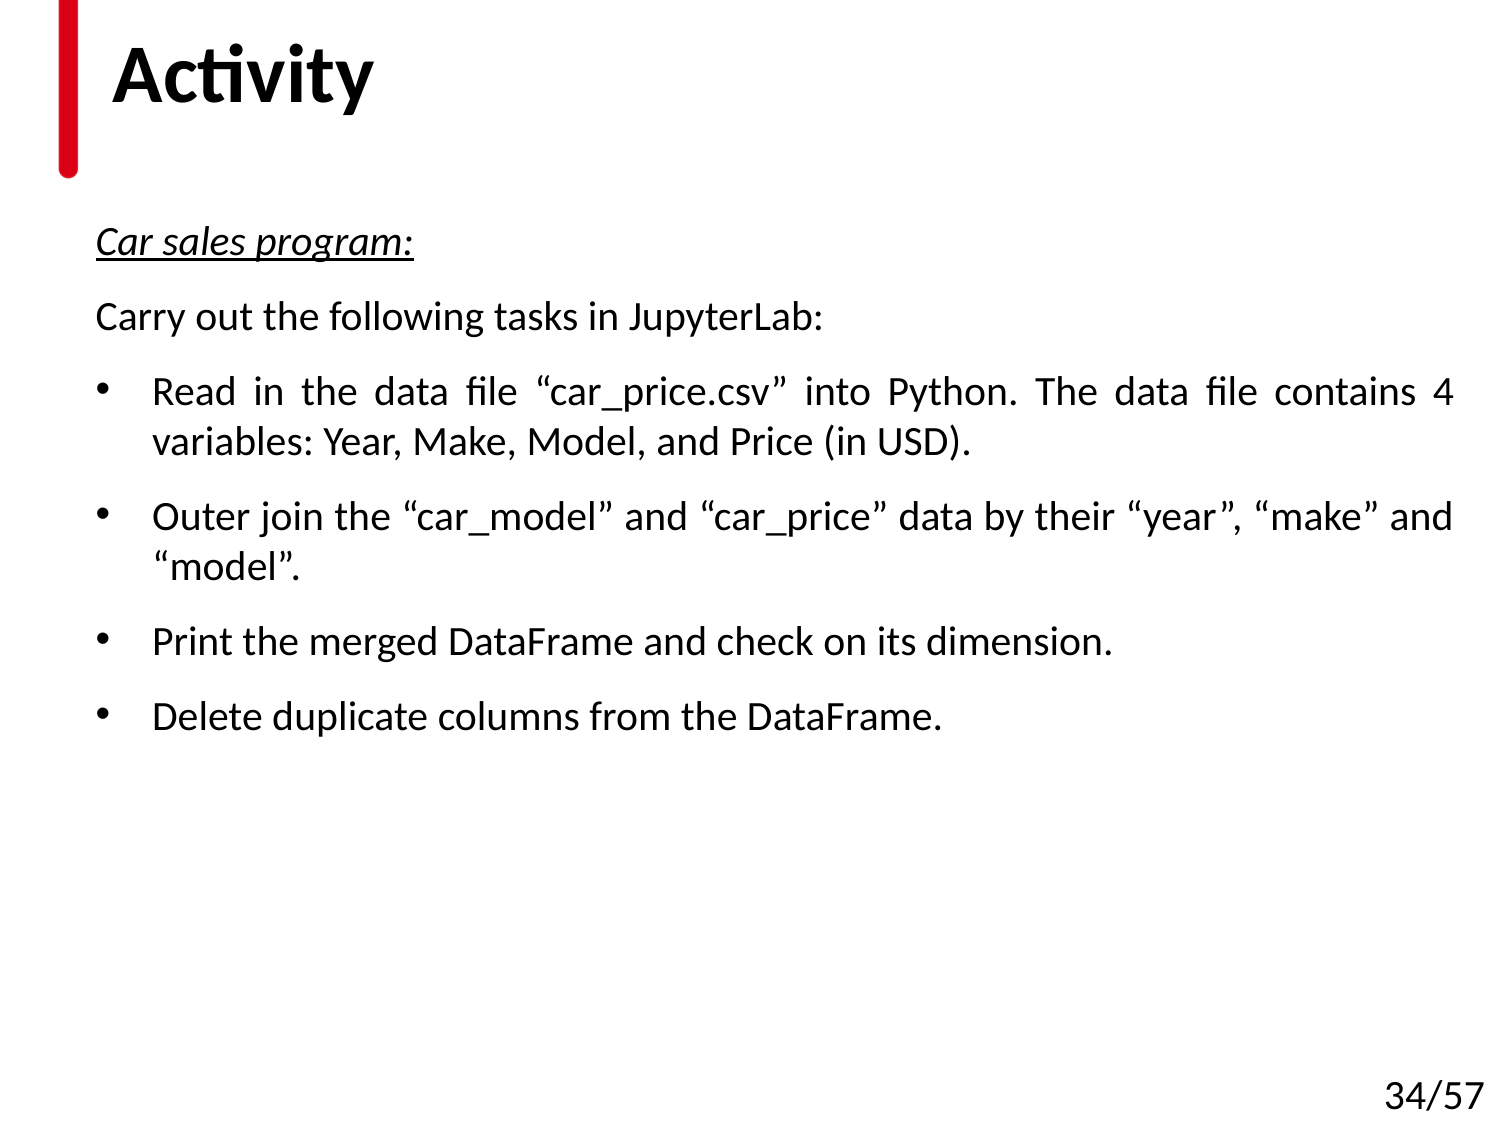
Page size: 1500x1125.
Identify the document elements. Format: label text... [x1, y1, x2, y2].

picture [57, 0, 81, 200]
title Activity [97, 0, 1500, 138]
list Car sales program: Carry out the following tasks in JupyterLab: Read in the data file “car_price.csv” into Python. The data file contains 4 variables: Year, Make, Model, and Price (in USD). Outer join the “car_model” and “car_price” data by their “year”, “make” and “model”. Print the merged DataFrame and check on its dimension. Delete duplicate columns from the DataFrame. [80, 206, 1470, 991]
